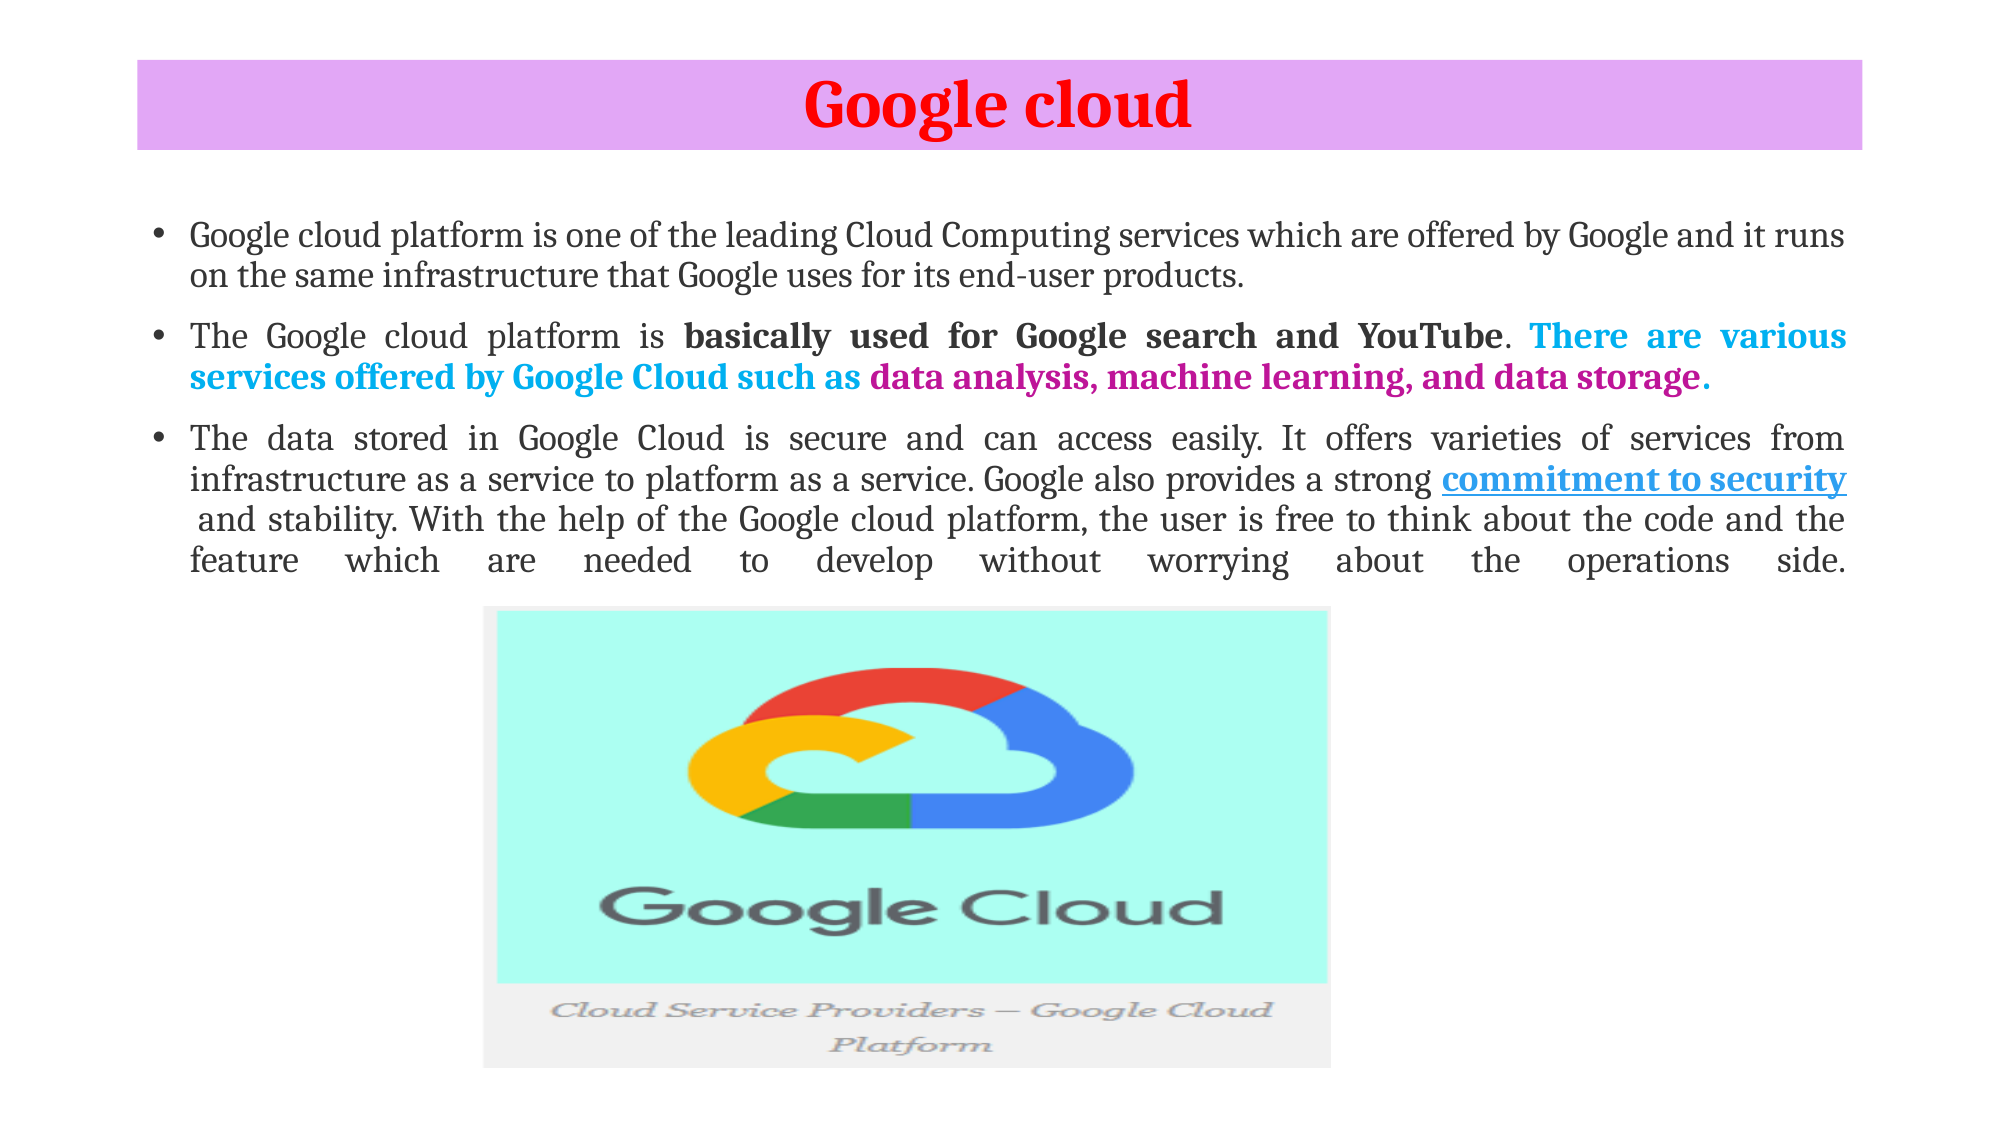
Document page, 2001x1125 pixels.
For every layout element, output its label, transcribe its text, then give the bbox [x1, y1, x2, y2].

title Google cloud [137, 59, 1863, 150]
picture [476, 606, 1331, 1068]
list Google cloud platform is one of the leading Cloud Computing services which are offered by Google and it runs on the same infrastructure that Google uses for its end-user products. The Google cloud platform is basically used for Google search and YouTube. There are various services offered by Google Cloud such as data analysis, machine learning, and data storage. The data stored in Google Cloud is secure and can access easily. It offers varieties of services from infrastructure as a service to platform as a service. Google also provides a strong commitment to security and stability. With the help of the Google cloud platform, the user is free to think about the code and the feature which are needed to develop without worrying about the operations side. [137, 207, 1863, 1108]
